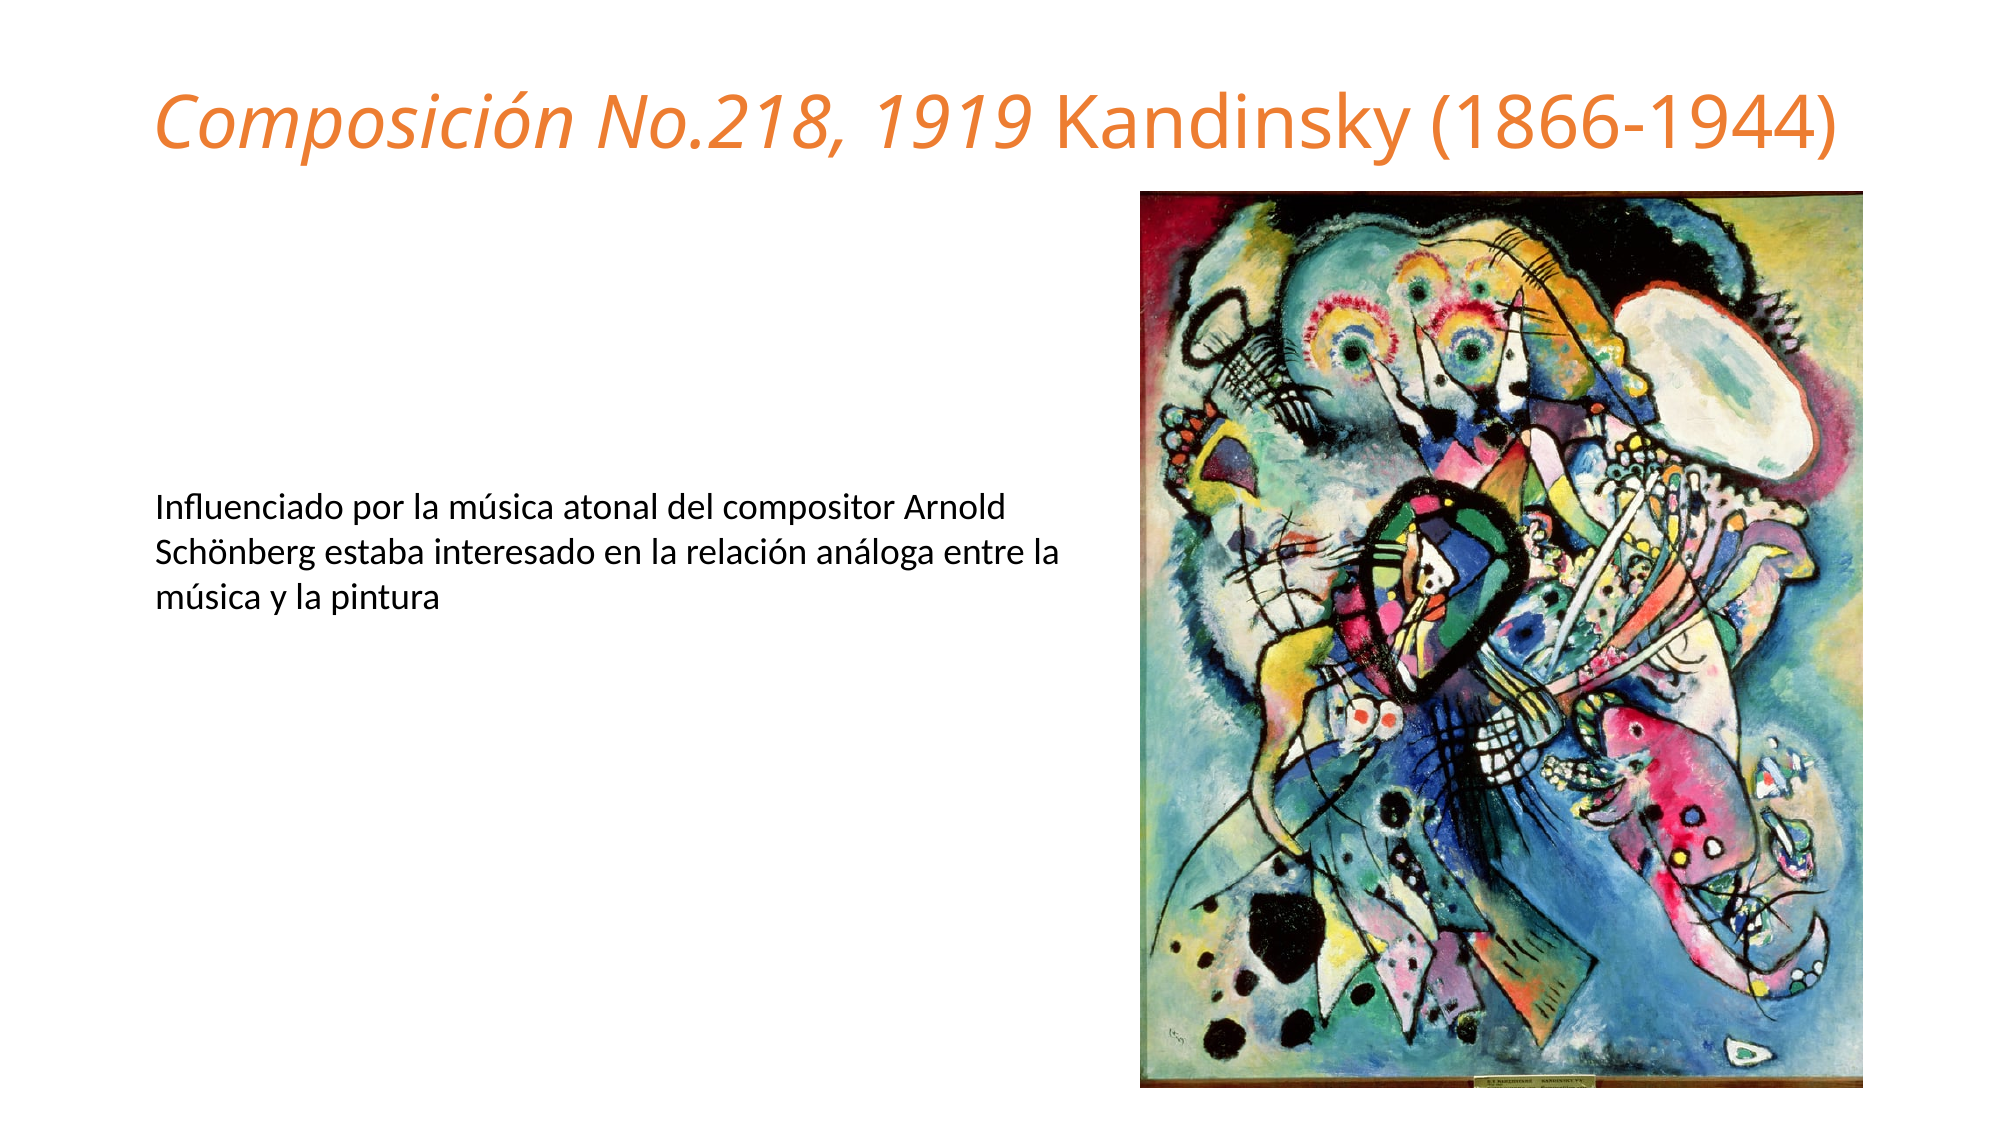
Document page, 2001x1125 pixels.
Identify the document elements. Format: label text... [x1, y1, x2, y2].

title Composición No.218, 1919 Kandinsky (1866-1944) [137, 59, 1863, 278]
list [1140, 191, 1863, 1088]
text_box Influenciado por la música atonal del compositor Arnold Schönberg estaba interesado en la relación análoga entre la música y la pintura [140, 474, 1140, 624]
